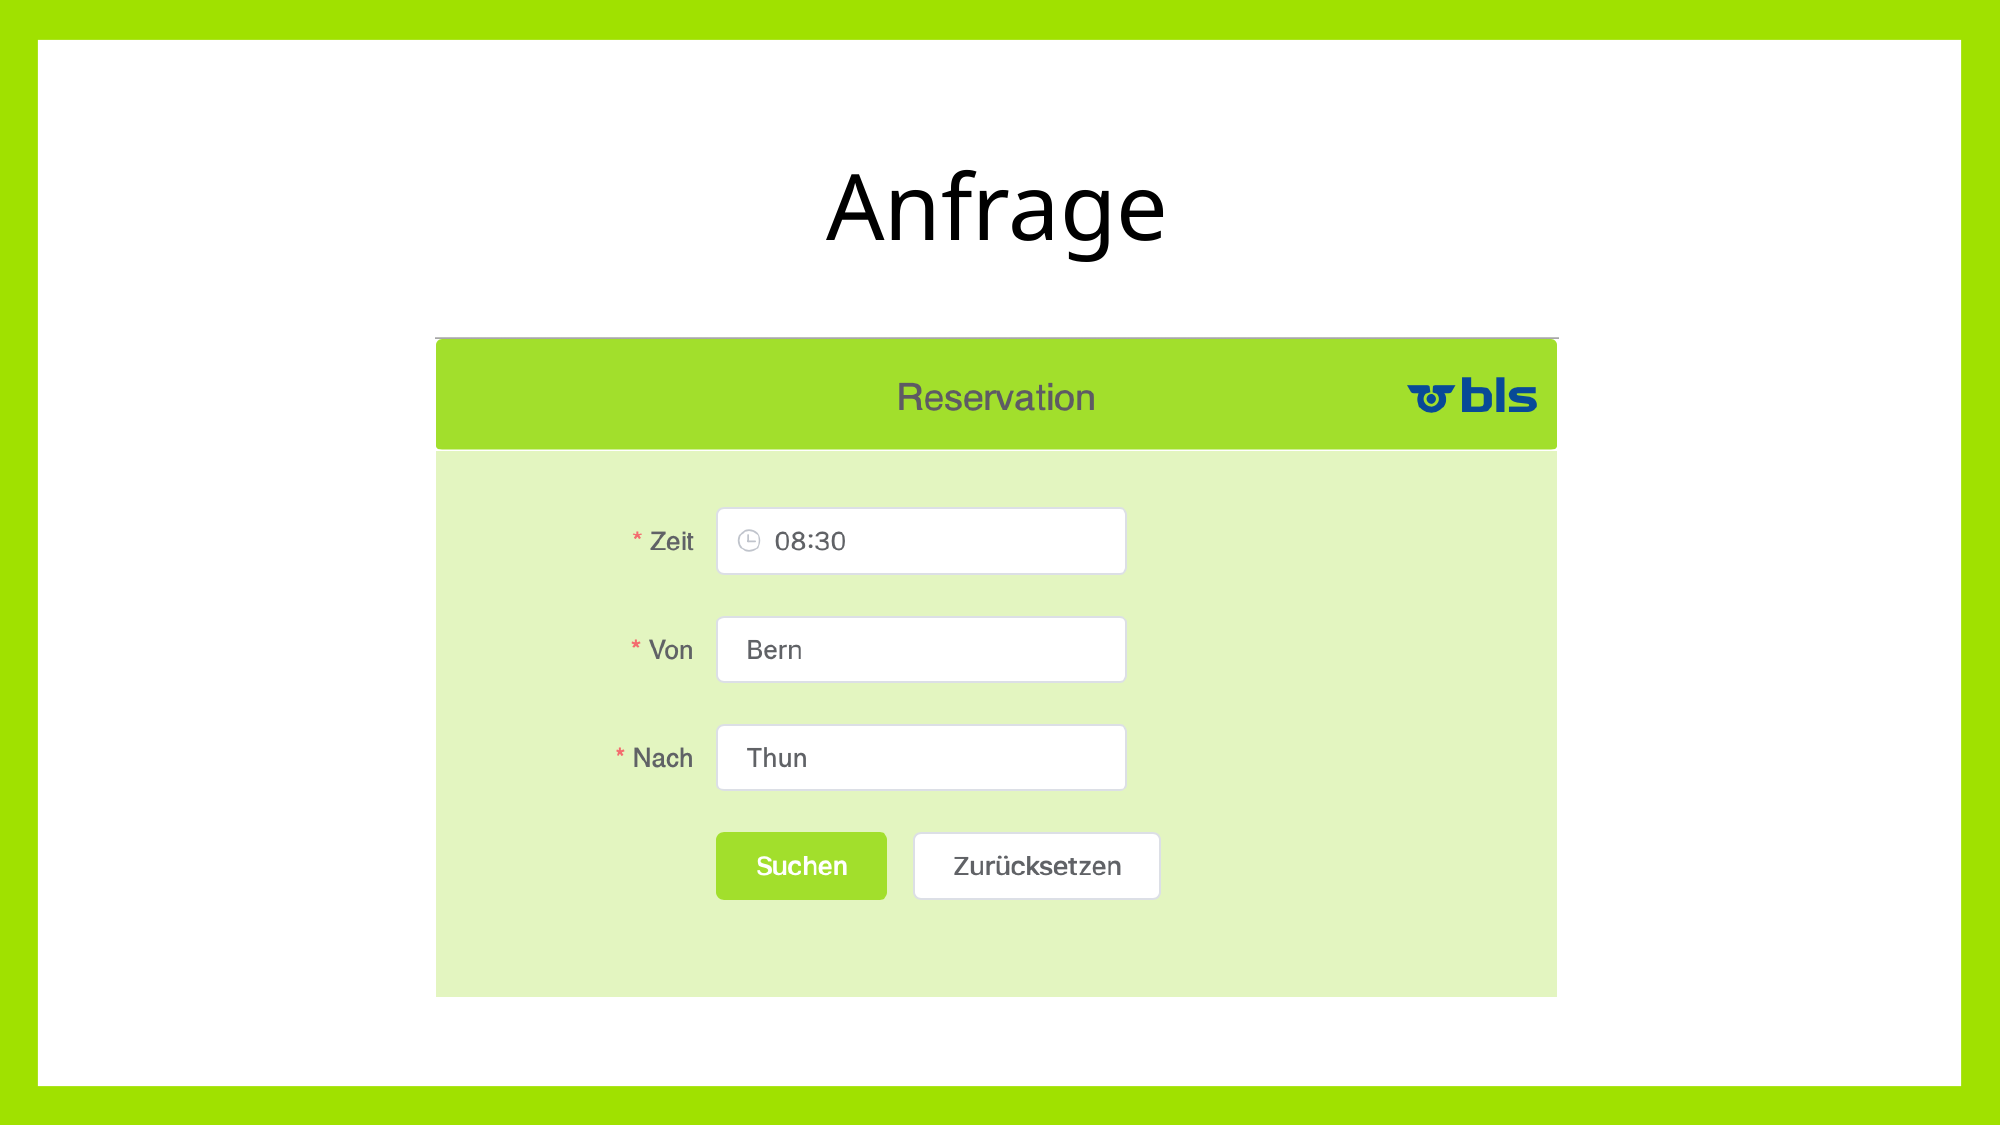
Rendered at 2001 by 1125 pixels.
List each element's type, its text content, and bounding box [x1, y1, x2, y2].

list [435, 337, 1560, 1001]
title Anfrage [187, 99, 1808, 323]
